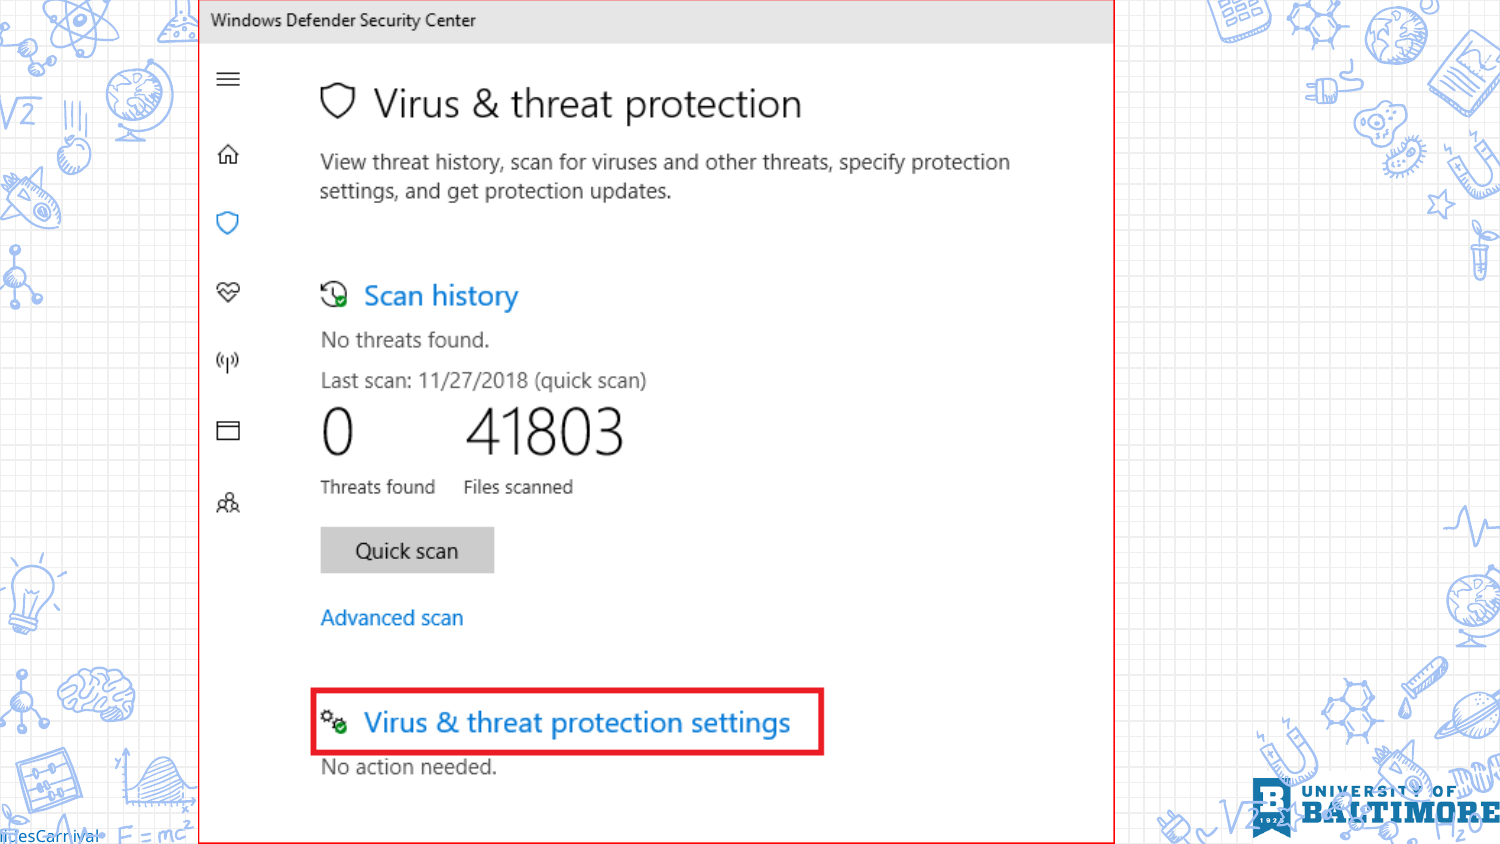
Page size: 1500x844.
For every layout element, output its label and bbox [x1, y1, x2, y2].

picture [1354, 819, 1361, 827]
picture [1388, 823, 1396, 835]
picture [197, 0, 1115, 844]
picture [1283, 771, 1308, 783]
picture [1471, 771, 1479, 786]
picture [1381, 771, 1421, 792]
picture [1342, 796, 1349, 806]
picture [1481, 771, 1489, 788]
picture [1408, 786, 1417, 792]
picture [1253, 771, 1500, 844]
picture [1375, 780, 1390, 791]
picture [1405, 773, 1430, 800]
picture [1479, 779, 1483, 790]
